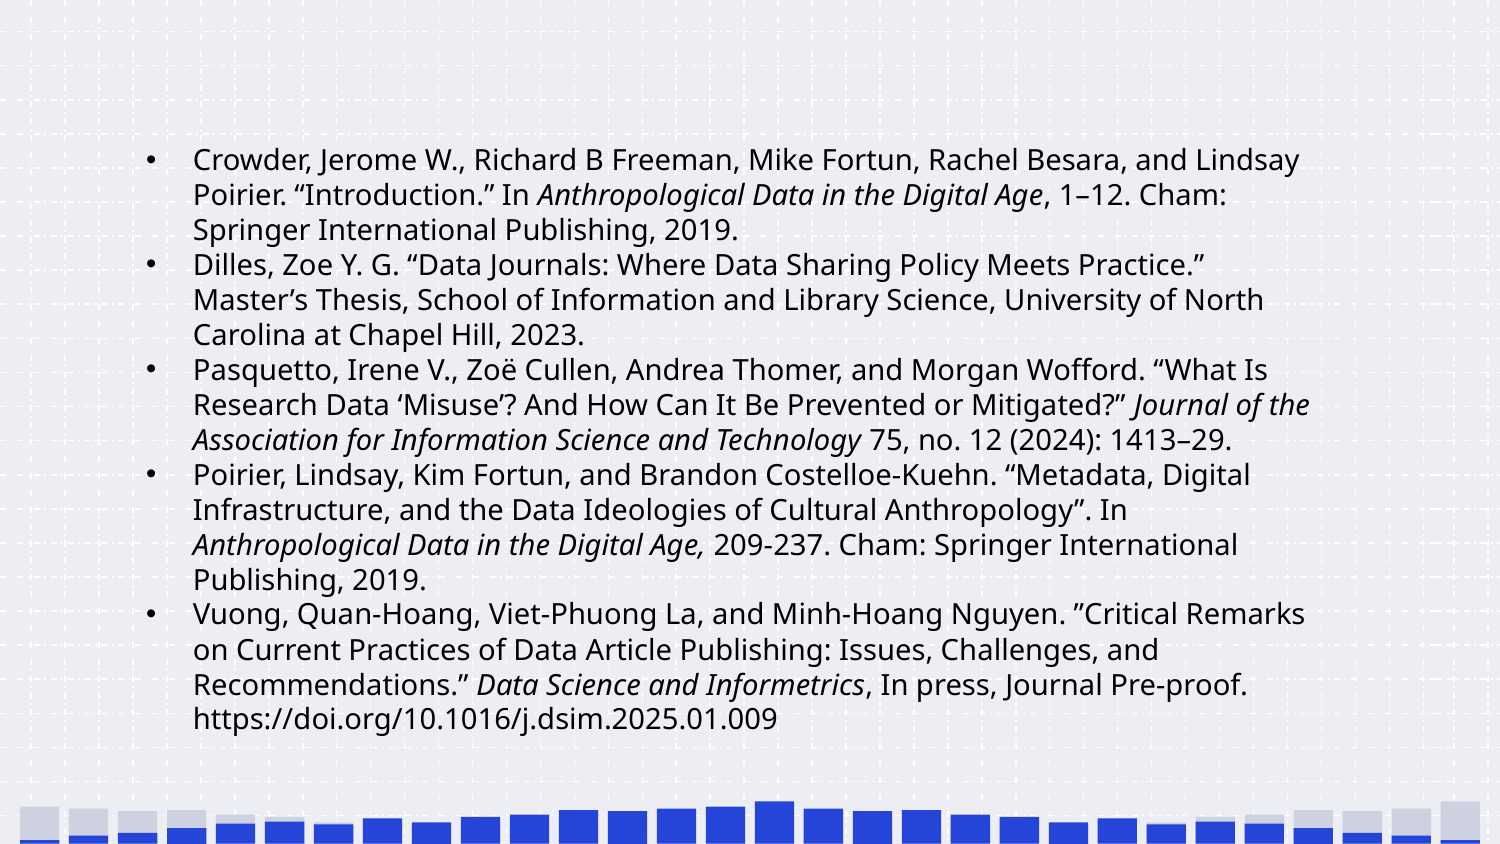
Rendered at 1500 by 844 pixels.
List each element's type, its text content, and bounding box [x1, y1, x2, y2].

text_box Crowder, Jerome W., Richard B Freeman, Mike Fortun, Rachel Besara, and Lindsay Poirier. “Introduction.” In Anthropological Data in the Digital Age, 1–12. Cham: Springer International Publishing, 2019. Dilles, Zoe Y. G. “Data Journals: Where Data Sharing Policy Meets Practice.” Master’s Thesis, School of Information and Library Science, University of North Carolina at Chapel Hill, 2023. Pasquetto, Irene V., Zoë Cullen, Andrea Thomer, and Morgan Wofford. “What Is Research Data ‘Misuse’? And How Can It Be Prevented or Mitigated?” Journal of the Association for Information Science and Technology 75, no. 12 (2024): 1413–29. Poirier, Lindsay, Kim Fortun, and Brandon Costelloe-Kuehn. “Metadata, Digital Infrastructure, and the Data Ideologies of Cultural Anthropology”. In Anthropological Data in the Digital Age, 209-237. Cham: Springer International Publishing, 2019. Vuong, Quan-Hoang, Viet-Phuong La, and Minh-Hoang Nguyen. ”Critical Remarks on Current Practices of Data Article Publishing: Issues, Challenges, and Recommendations.” Data Science and Informetrics, In press, Journal Pre-proof. https://doi.org/10.1016/j.dsim.2025.01.009 [131, 134, 1339, 814]
